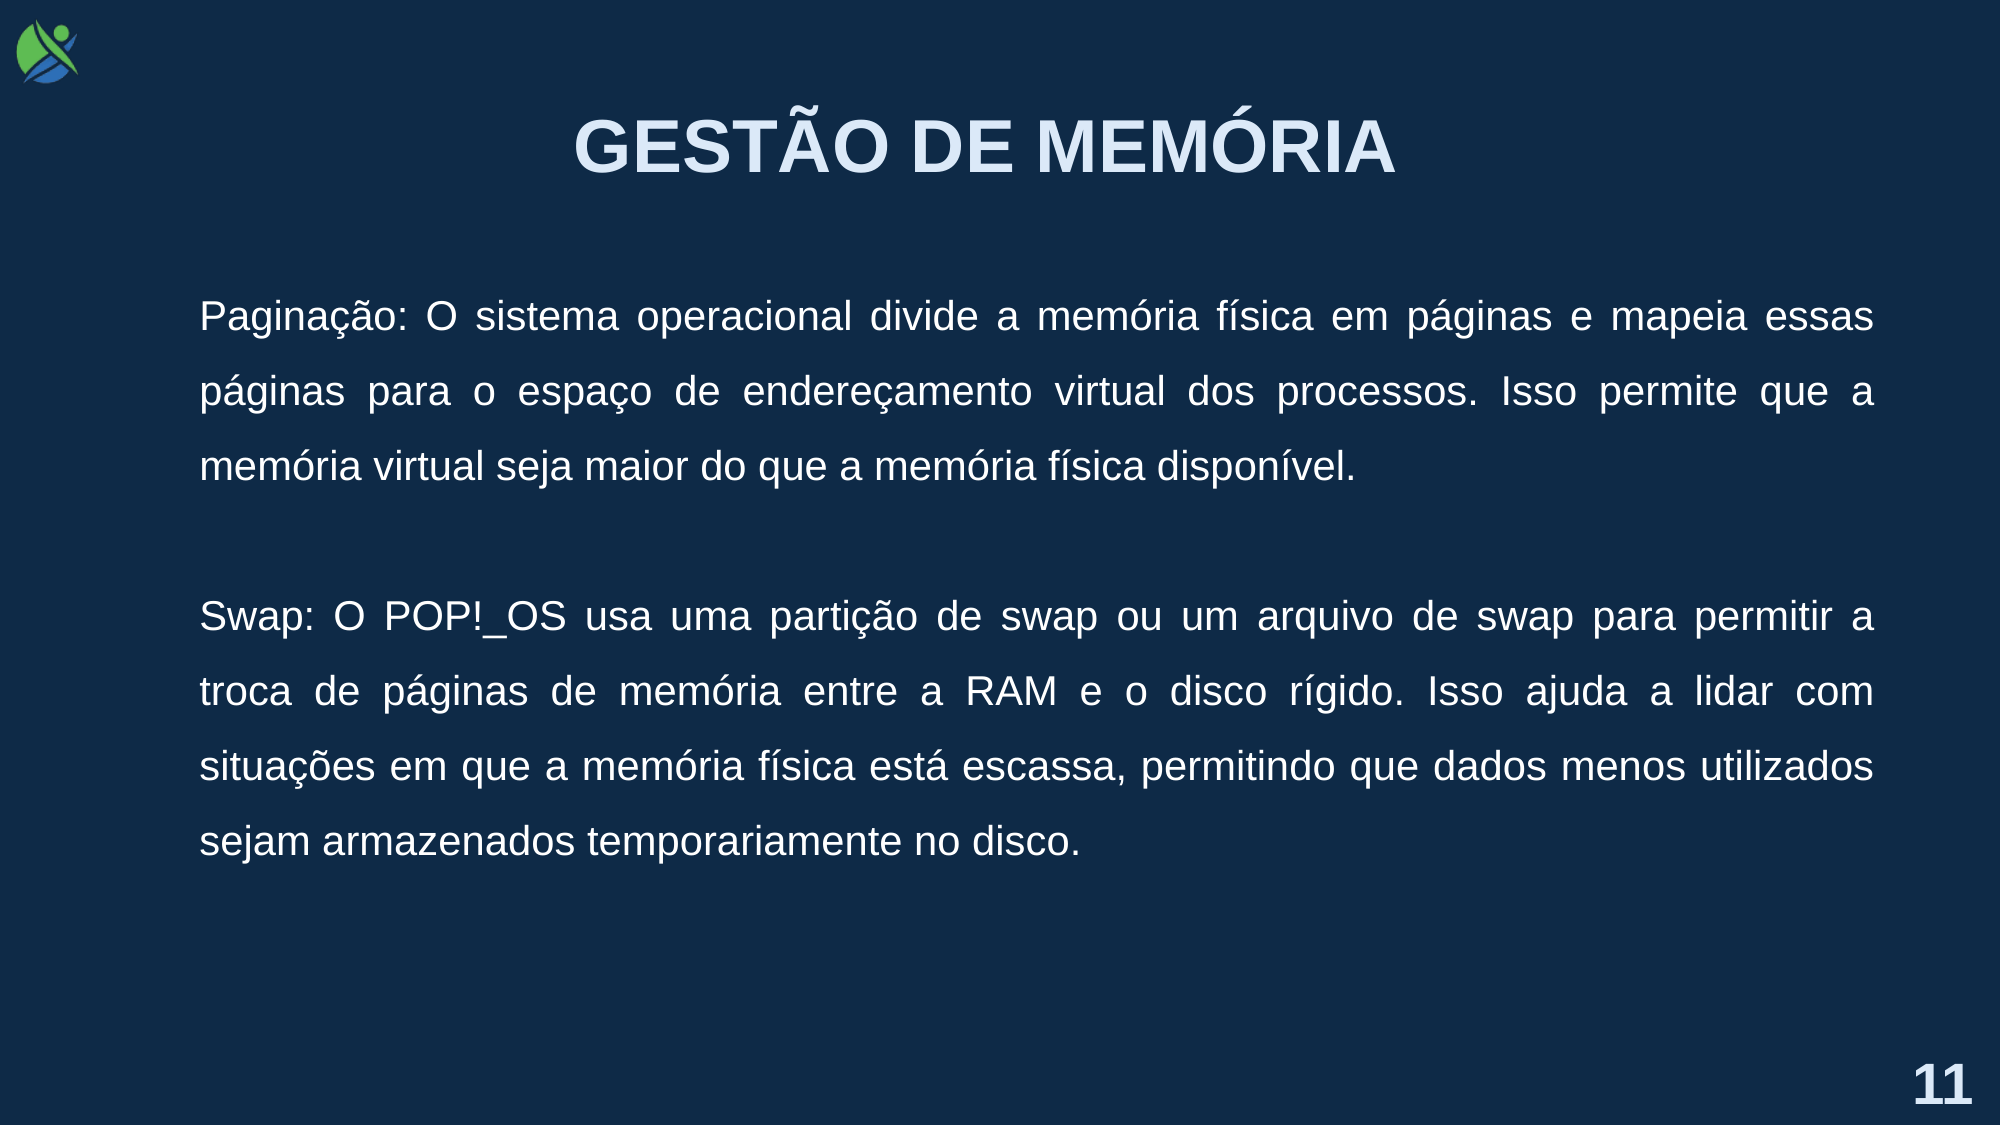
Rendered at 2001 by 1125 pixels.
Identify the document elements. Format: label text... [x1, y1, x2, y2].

text_box GESTÃO DE MEMÓRIA [559, 90, 1441, 196]
text_box 11 [1897, 1039, 2000, 1124]
text_box Paginação: O sistema operacional divide a memória física em páginas e mapeia essas páginas para o espaço de endereçamento virtual dos processos. Isso permite que a memória virtual seja maior do que a memória física disponível. Swap: O POP!_OS usa uma partição de swap ou um arquivo de swap para permitir a troca de páginas de memória entre a RAM e o disco rígido. Isso ajuda a lidar com situações em que a memória física está escassa, permitindo que dados menos utilizados sejam armazenados temporariamente no disco. [109, 256, 1891, 872]
picture [0, 0, 205, 91]
